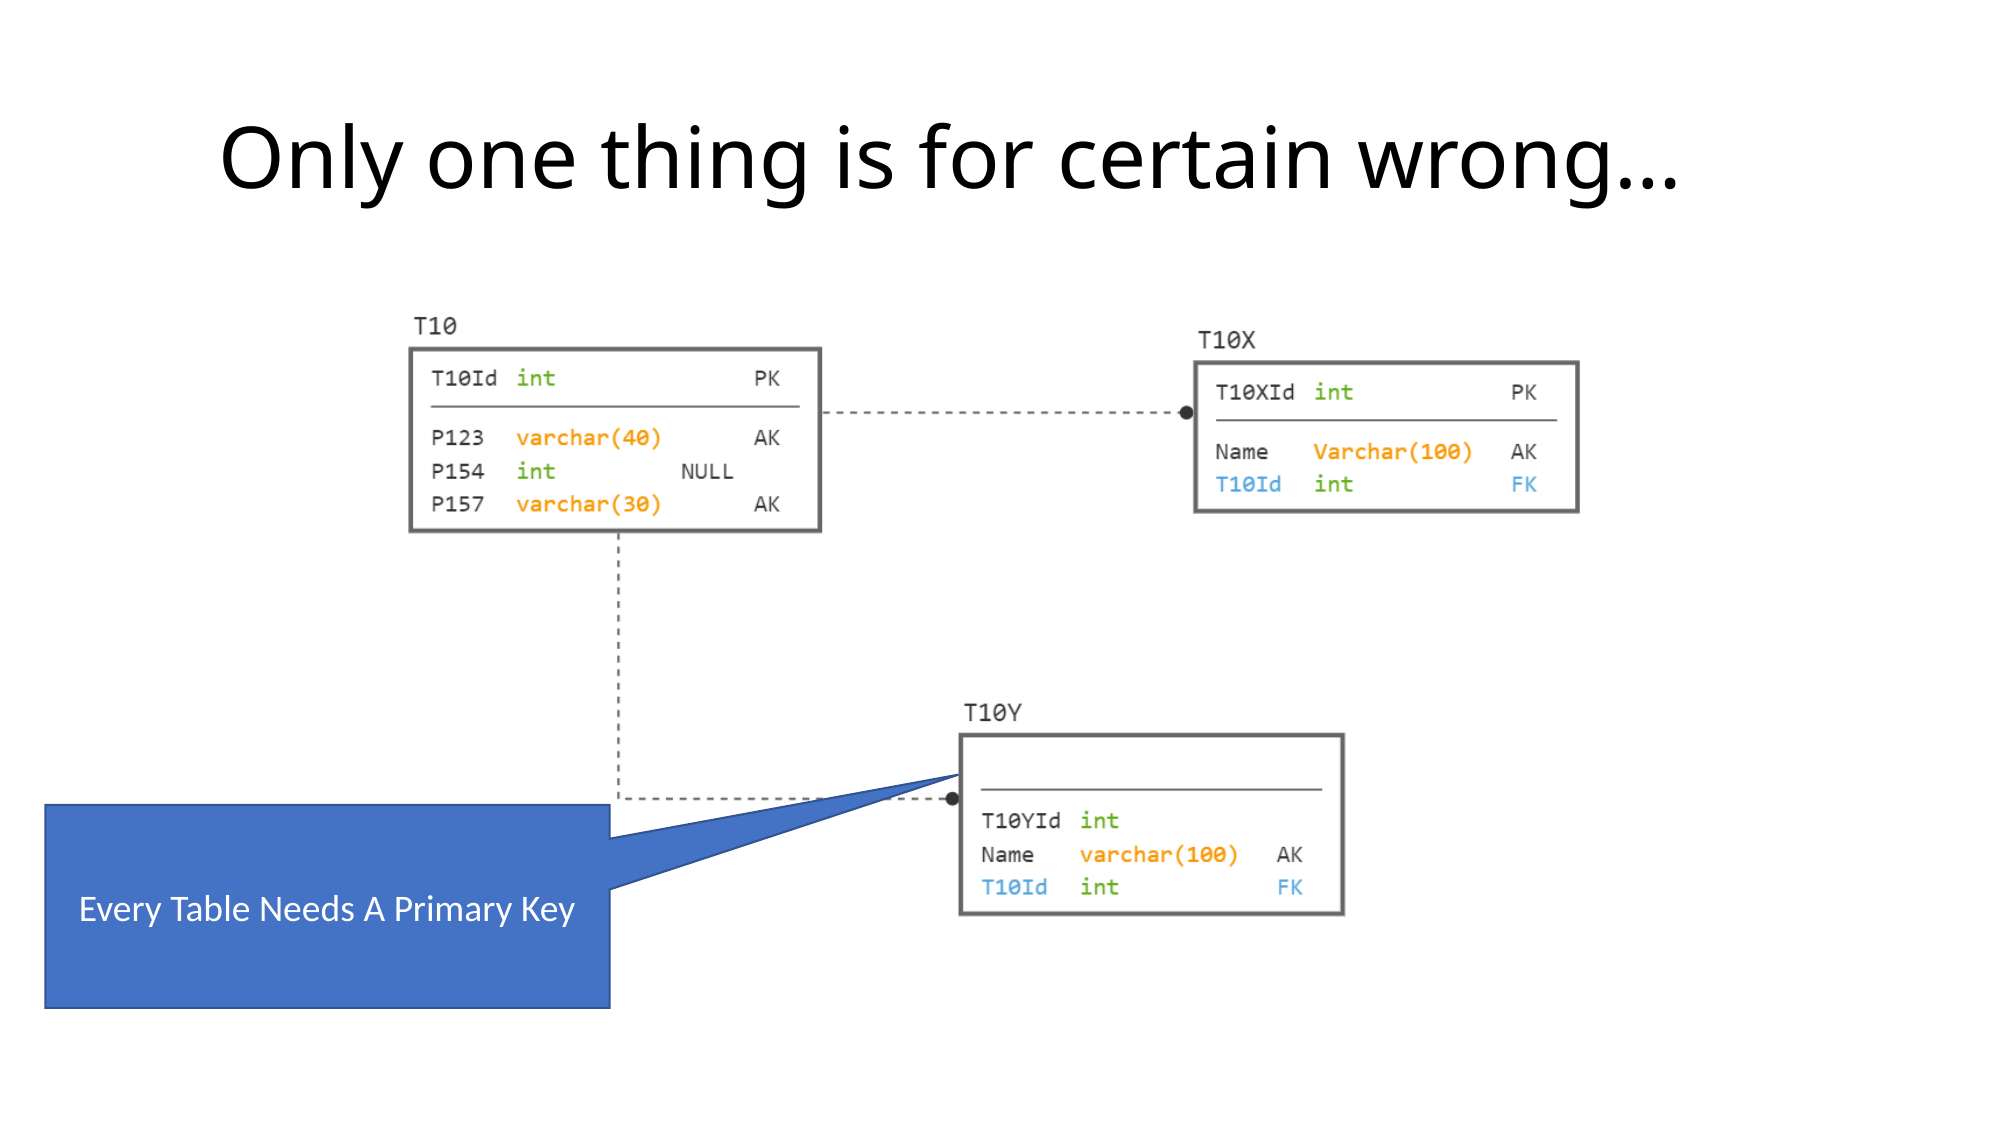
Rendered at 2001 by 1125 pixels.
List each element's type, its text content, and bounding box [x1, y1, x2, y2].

picture [356, 274, 1644, 996]
text_box Every Table Needs A Primary Key [44, 803, 611, 1009]
title Only one thing is for certain wrong… [204, 41, 1796, 281]
